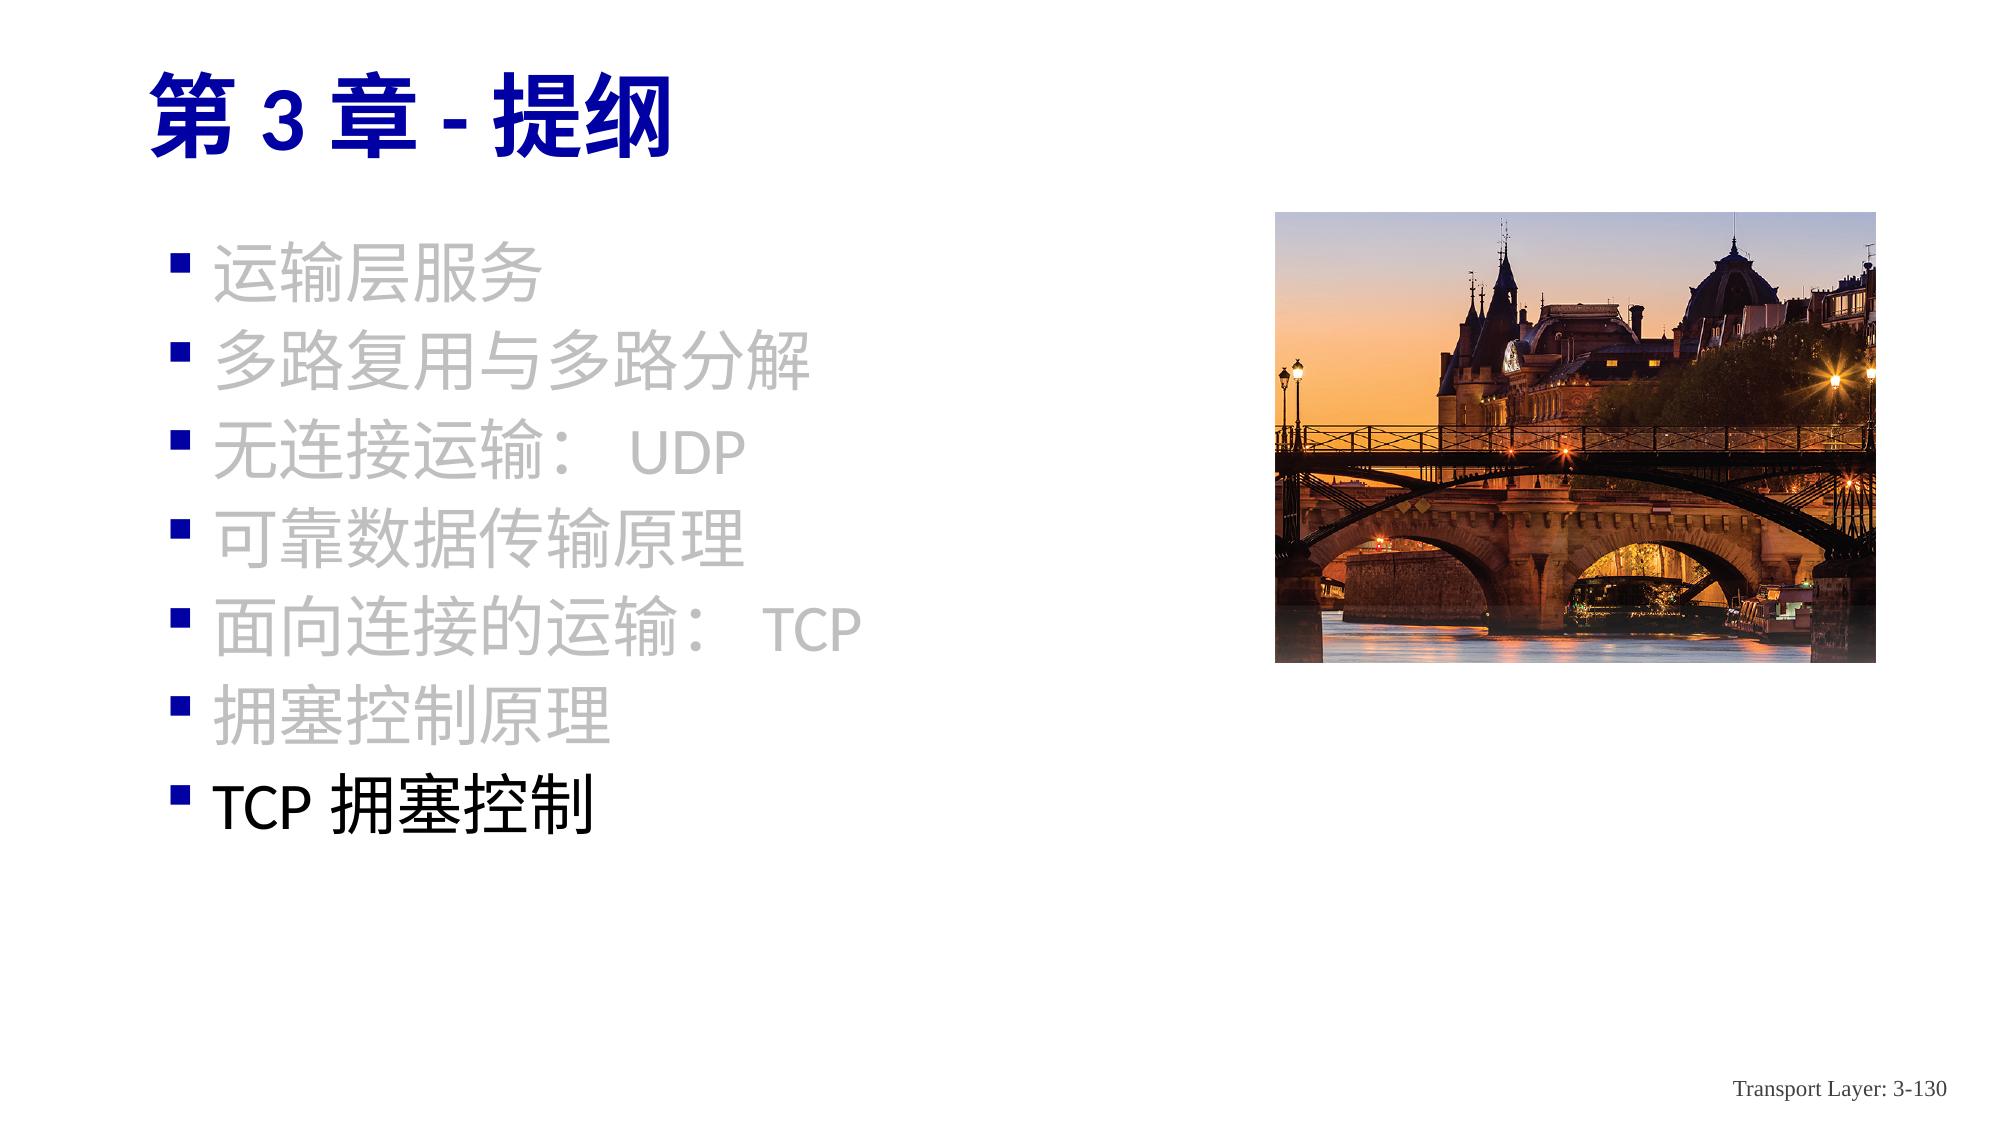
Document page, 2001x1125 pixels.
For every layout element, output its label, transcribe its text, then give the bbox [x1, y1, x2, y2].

list 运输层服务 多路复用与多路分解 无连接运输：UDP 可靠数据传输原理 面向连接的运输：TCP 拥塞控制原理 TCP拥塞控制 [131, 231, 1217, 1057]
slide_number Transport Layer: 3- [1512, 1056, 1963, 1117]
picture [1275, 212, 1876, 663]
title 第3章-提纲 [131, 47, 1856, 195]
